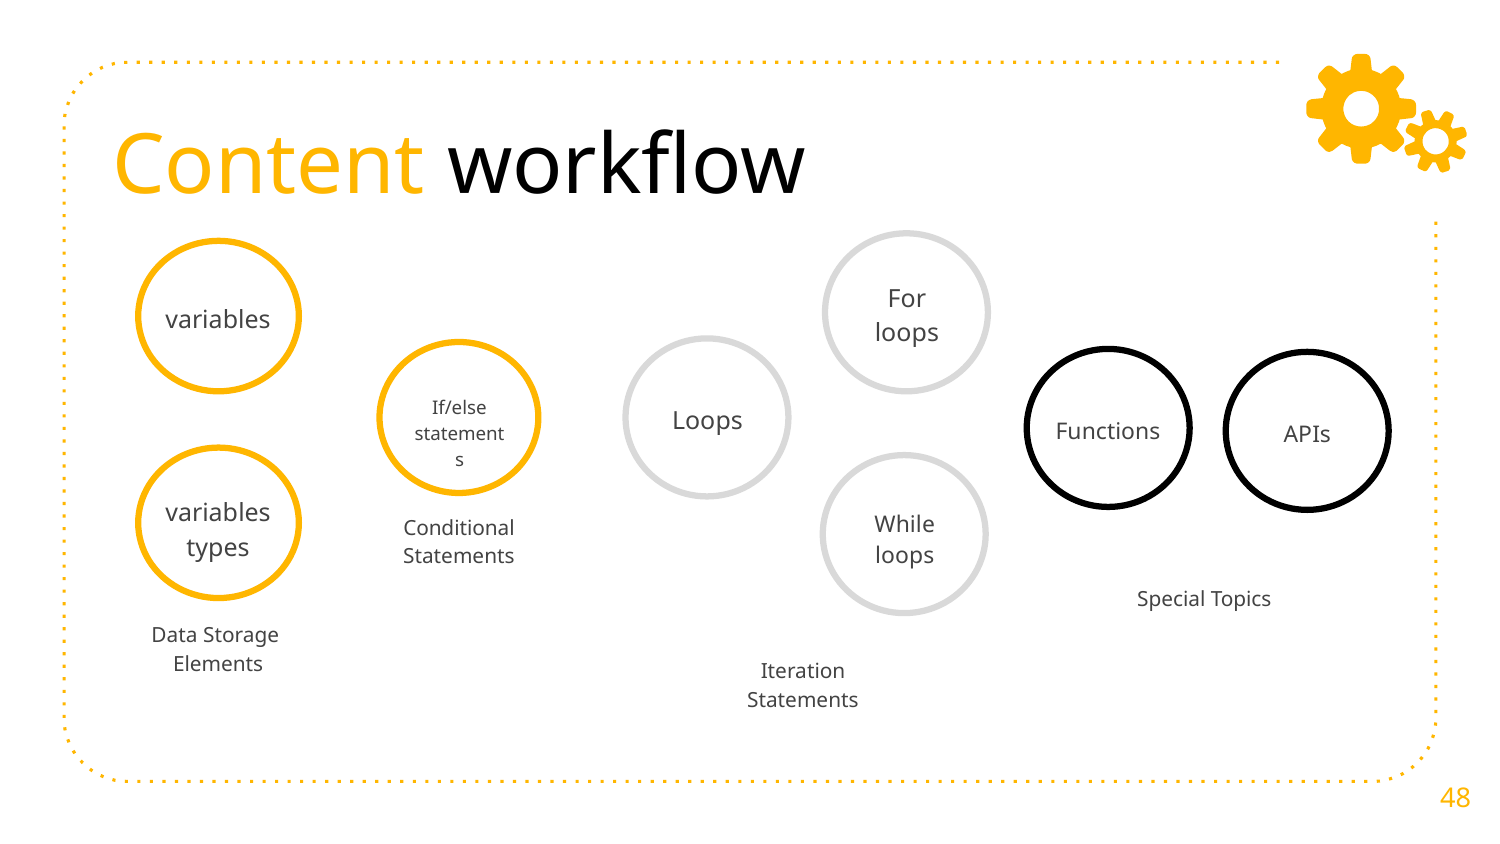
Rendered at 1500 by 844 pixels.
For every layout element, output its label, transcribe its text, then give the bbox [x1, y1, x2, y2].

text_box Iteration Statements [701, 653, 905, 727]
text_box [137, 240, 300, 392]
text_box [1306, 53, 1467, 173]
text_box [822, 454, 986, 614]
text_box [111, 447, 325, 691]
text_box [1225, 351, 1389, 511]
slide_number 48 [1411, 753, 1500, 844]
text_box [824, 233, 989, 392]
text_box Special Topics [1063, 571, 1345, 626]
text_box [625, 338, 789, 497]
title Content workflow [97, 95, 1059, 216]
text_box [338, 341, 580, 584]
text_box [1026, 348, 1190, 508]
